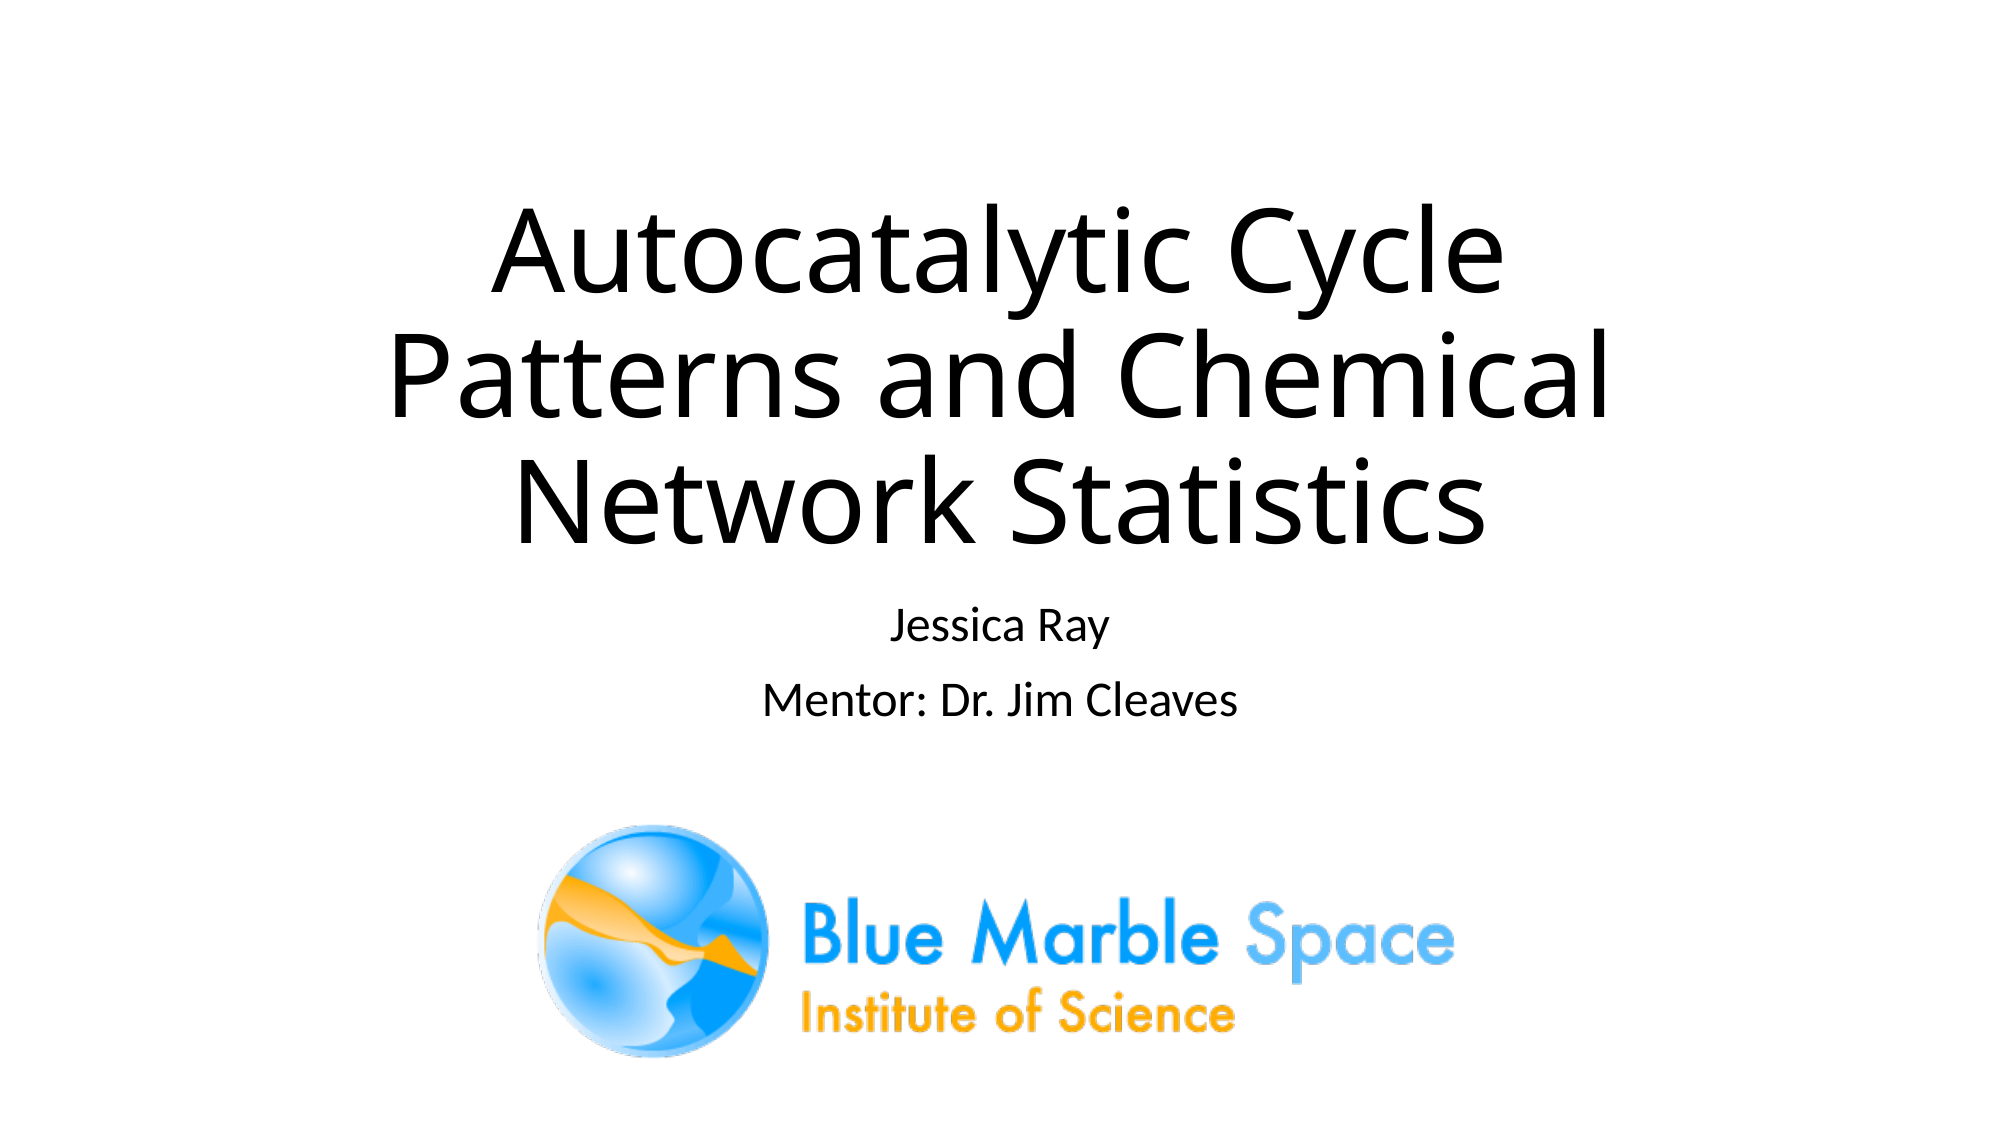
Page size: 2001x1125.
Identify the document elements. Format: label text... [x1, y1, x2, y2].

subtitle Jessica Ray Mentor: Dr. Jim Cleaves [249, 590, 1750, 863]
title Autocatalytic Cycle Patterns and Chemical Network Statistics [249, 184, 1750, 576]
picture [529, 809, 1471, 1073]
